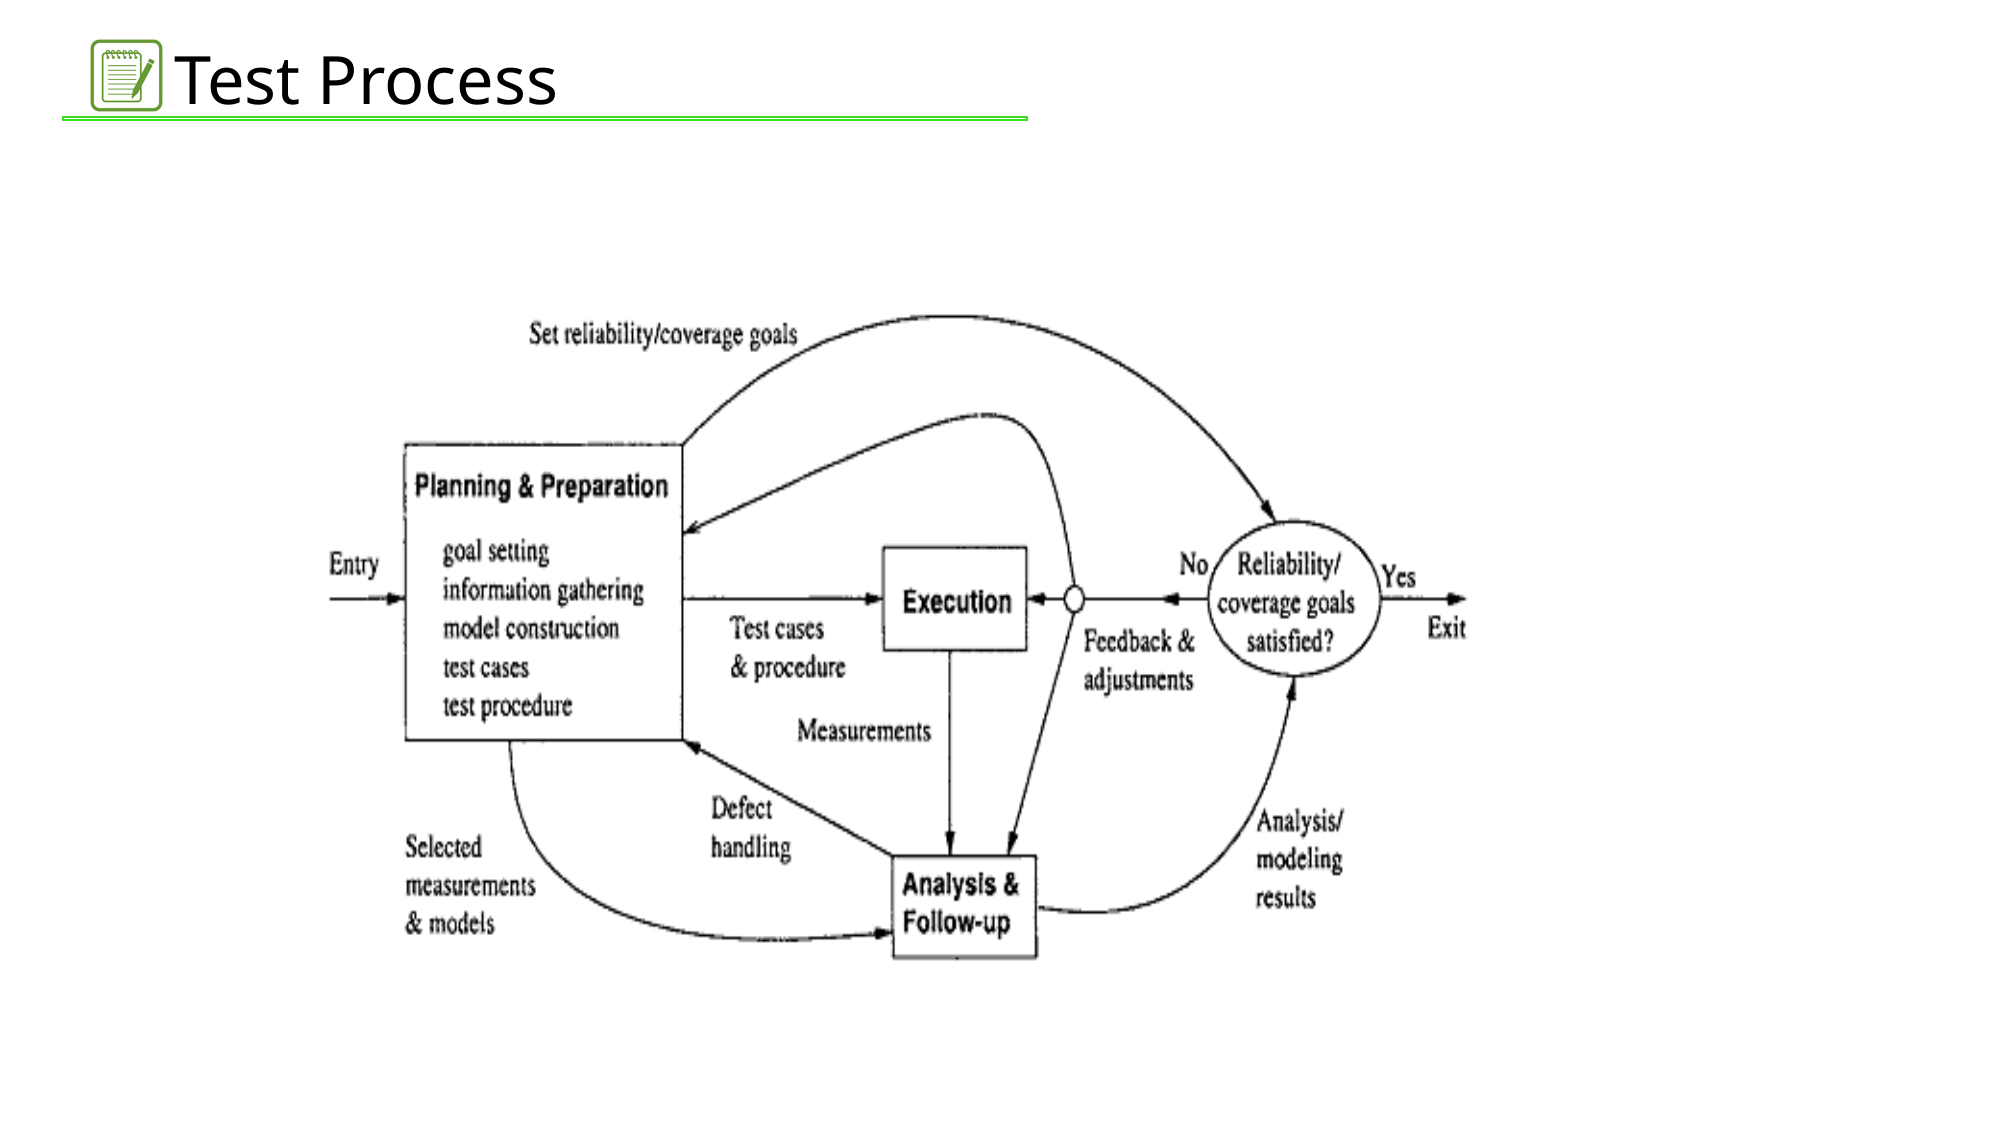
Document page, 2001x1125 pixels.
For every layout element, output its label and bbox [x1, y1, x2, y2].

picture [267, 239, 1602, 994]
picture [42, 30, 1053, 159]
